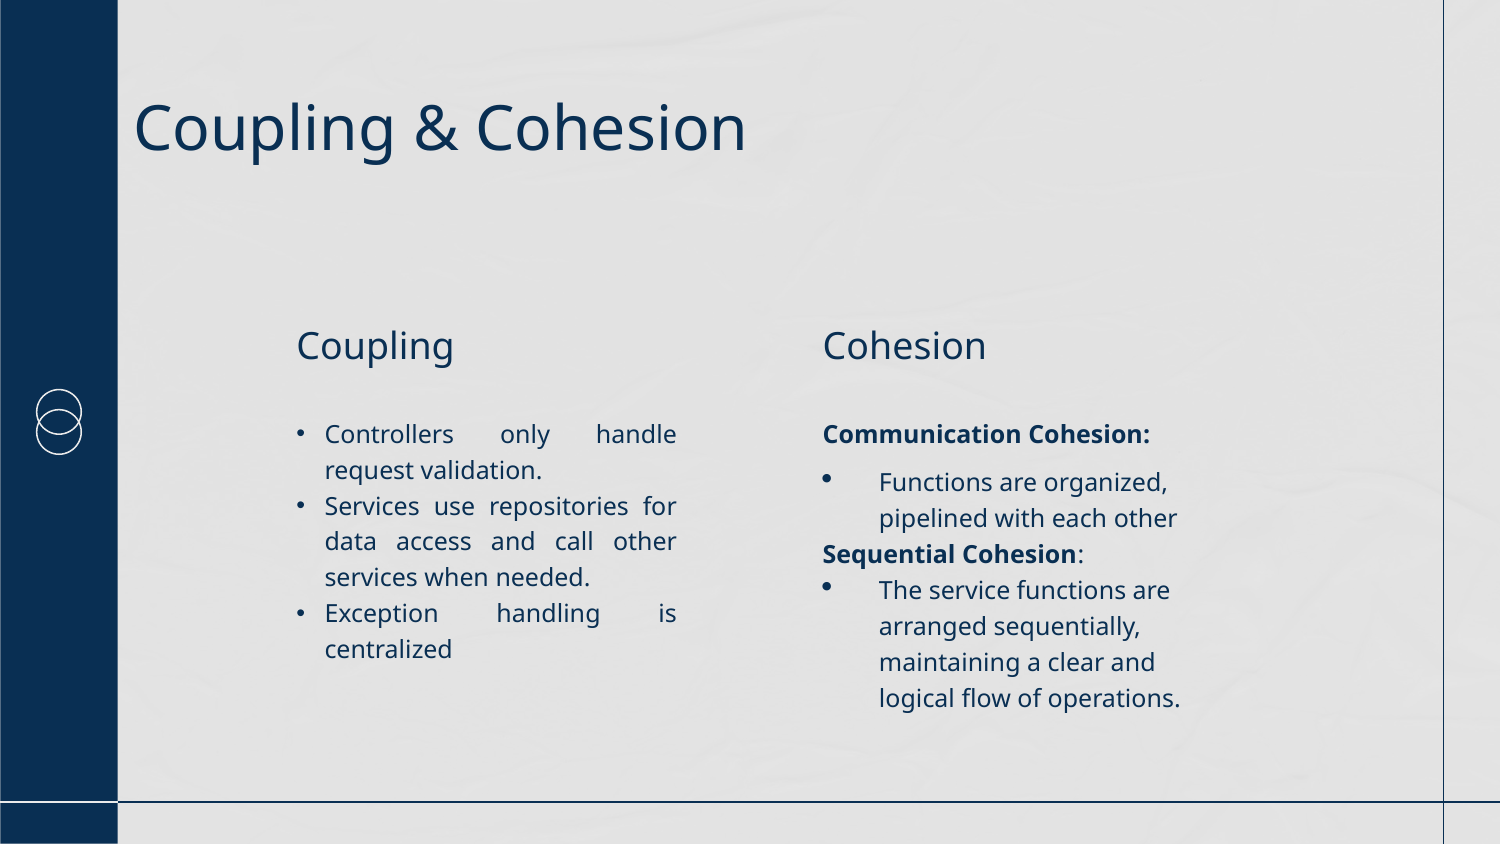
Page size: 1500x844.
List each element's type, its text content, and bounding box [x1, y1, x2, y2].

subtitle Cohesion [807, 290, 1219, 383]
subtitle Coupling [281, 290, 693, 383]
subtitle Communication Cohesion: Functions are organized, pipelined with each other Sequential Cohesion: The service functions are arranged sequentially, maintaining a clear and logical flow of operations. [807, 397, 1219, 645]
subtitle Controllers only handle request validation. Services use repositories for data access and call other services when needed. Exception handling is centralized [281, 397, 693, 645]
title Coupling & Cohesion [118, 72, 1382, 167]
